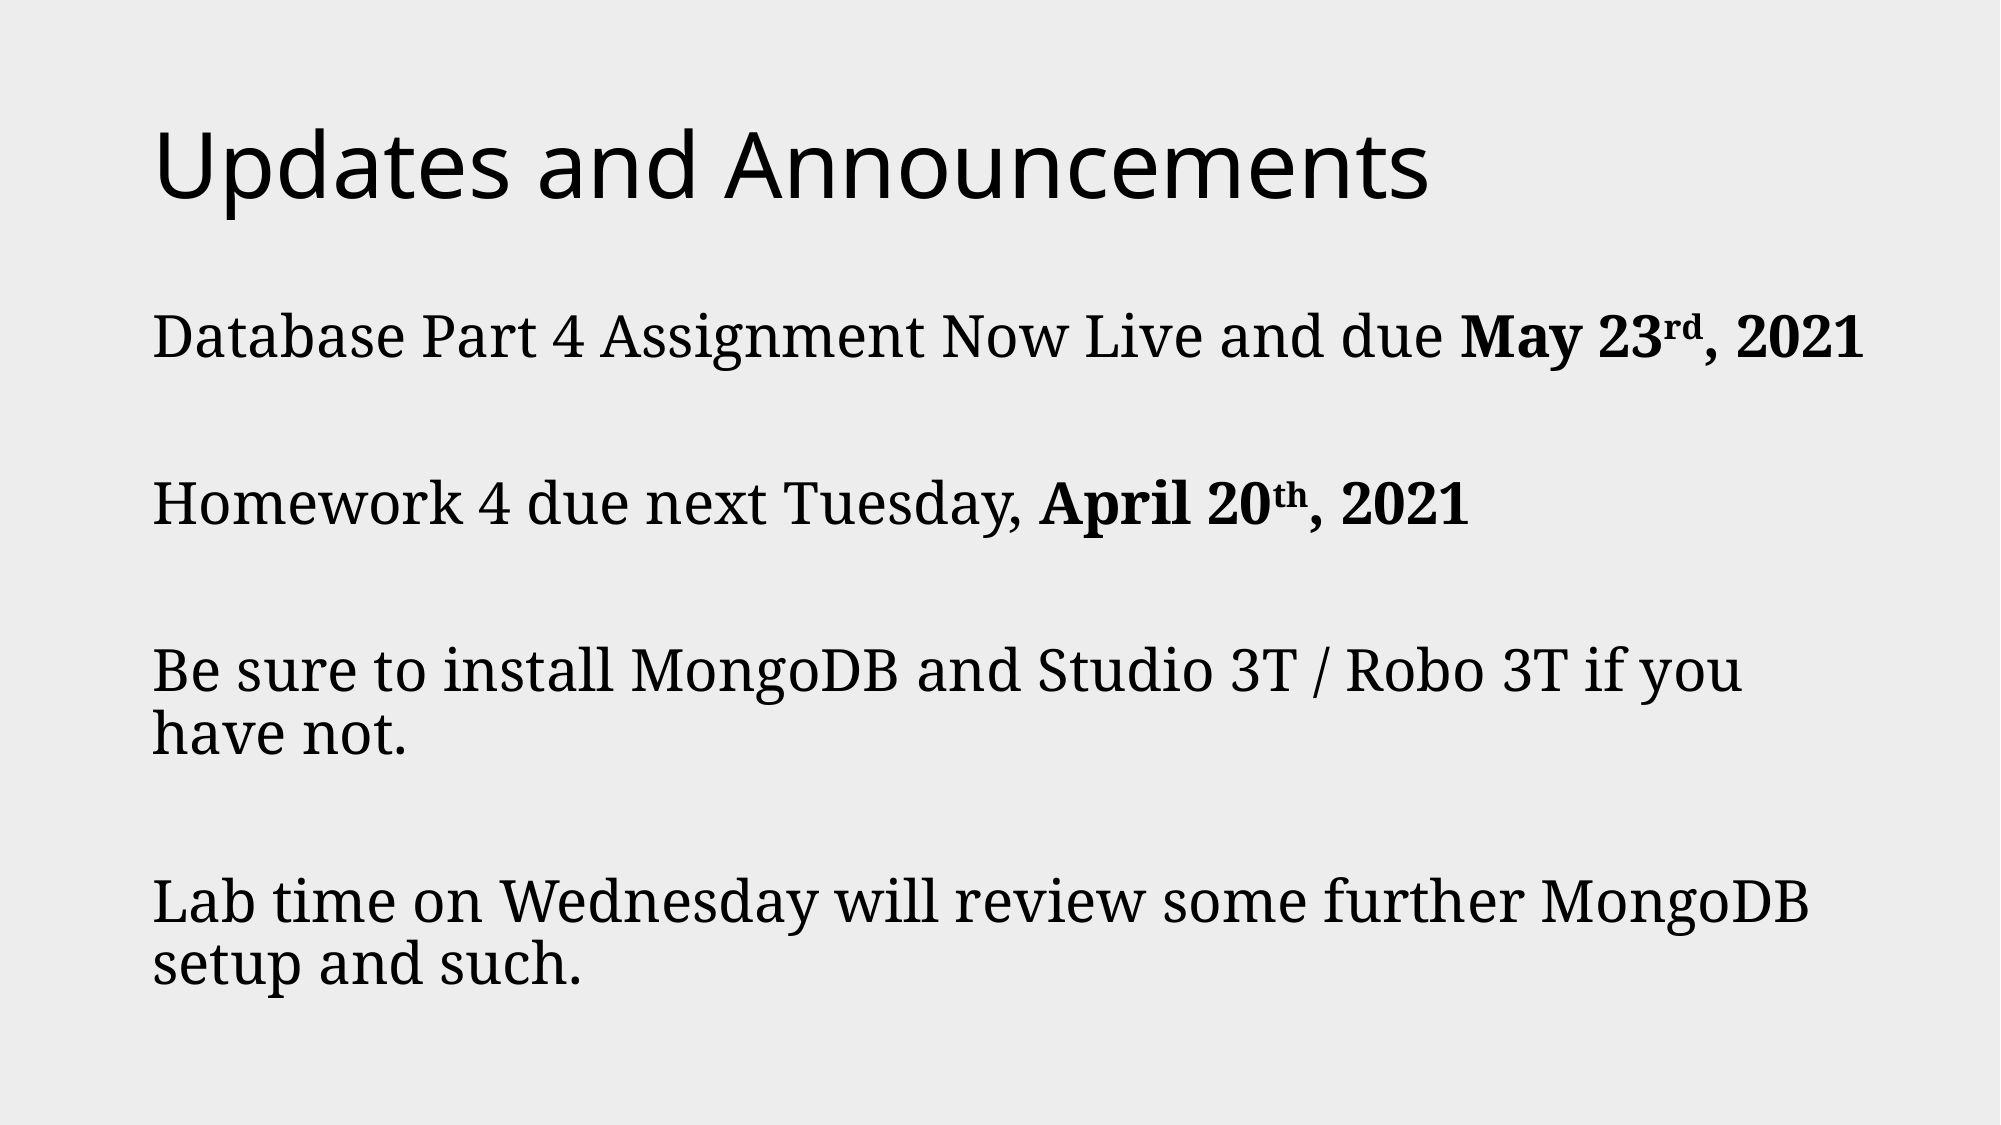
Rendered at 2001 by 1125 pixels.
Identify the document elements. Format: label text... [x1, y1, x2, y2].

list Database Part 4 Assignment Now Live and due May 23rd, 2021 Homework 4 due next Tuesday, April 20th, 2021 Be sure to install MongoDB and Studio 3T / Robo 3T if you have not. Lab time on Wednesday will review some further MongoDB setup and such. [137, 299, 1883, 1014]
title Updates and Announcements [137, 59, 1863, 278]
